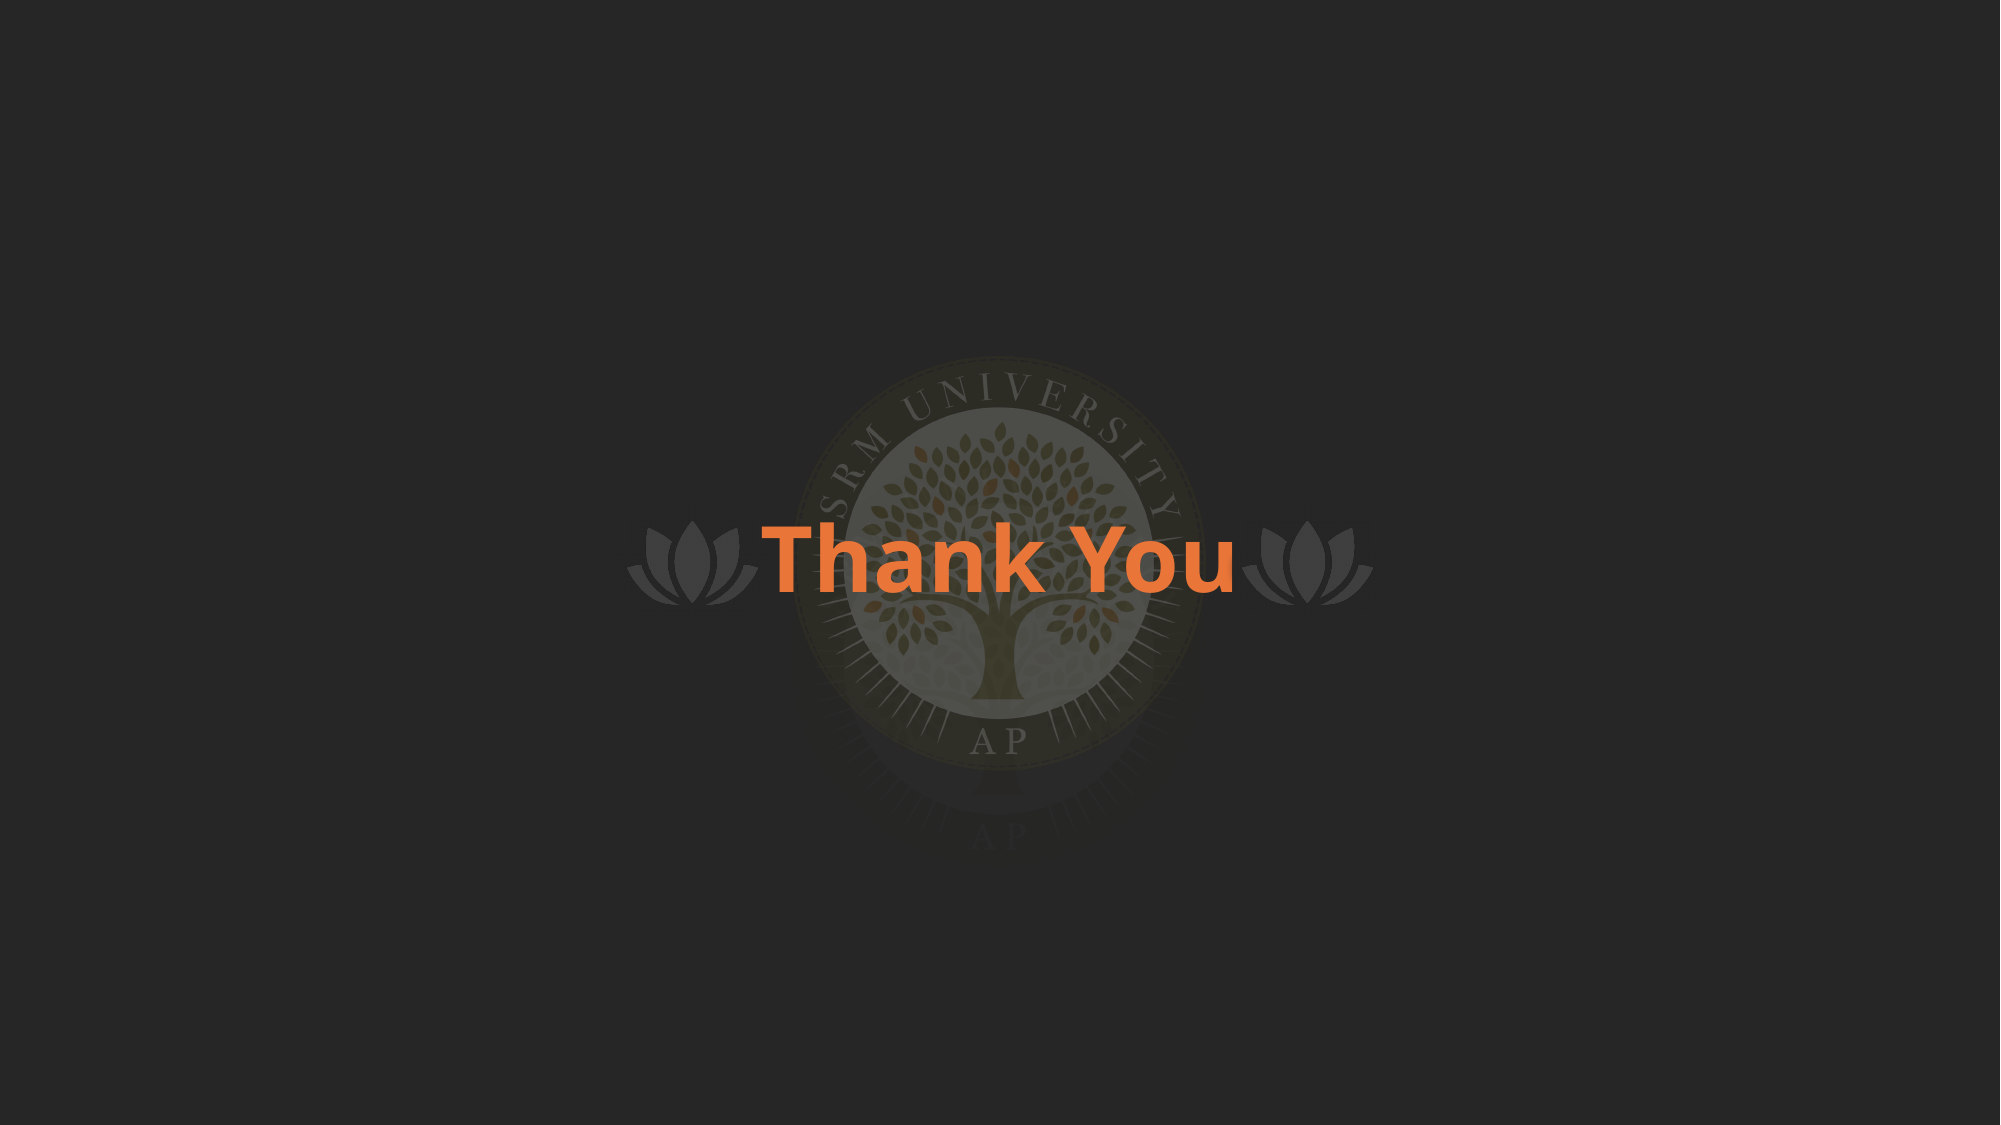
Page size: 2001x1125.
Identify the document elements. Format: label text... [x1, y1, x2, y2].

picture [616, 486, 768, 638]
picture [1232, 486, 1384, 638]
title Thank You [137, 453, 1863, 672]
